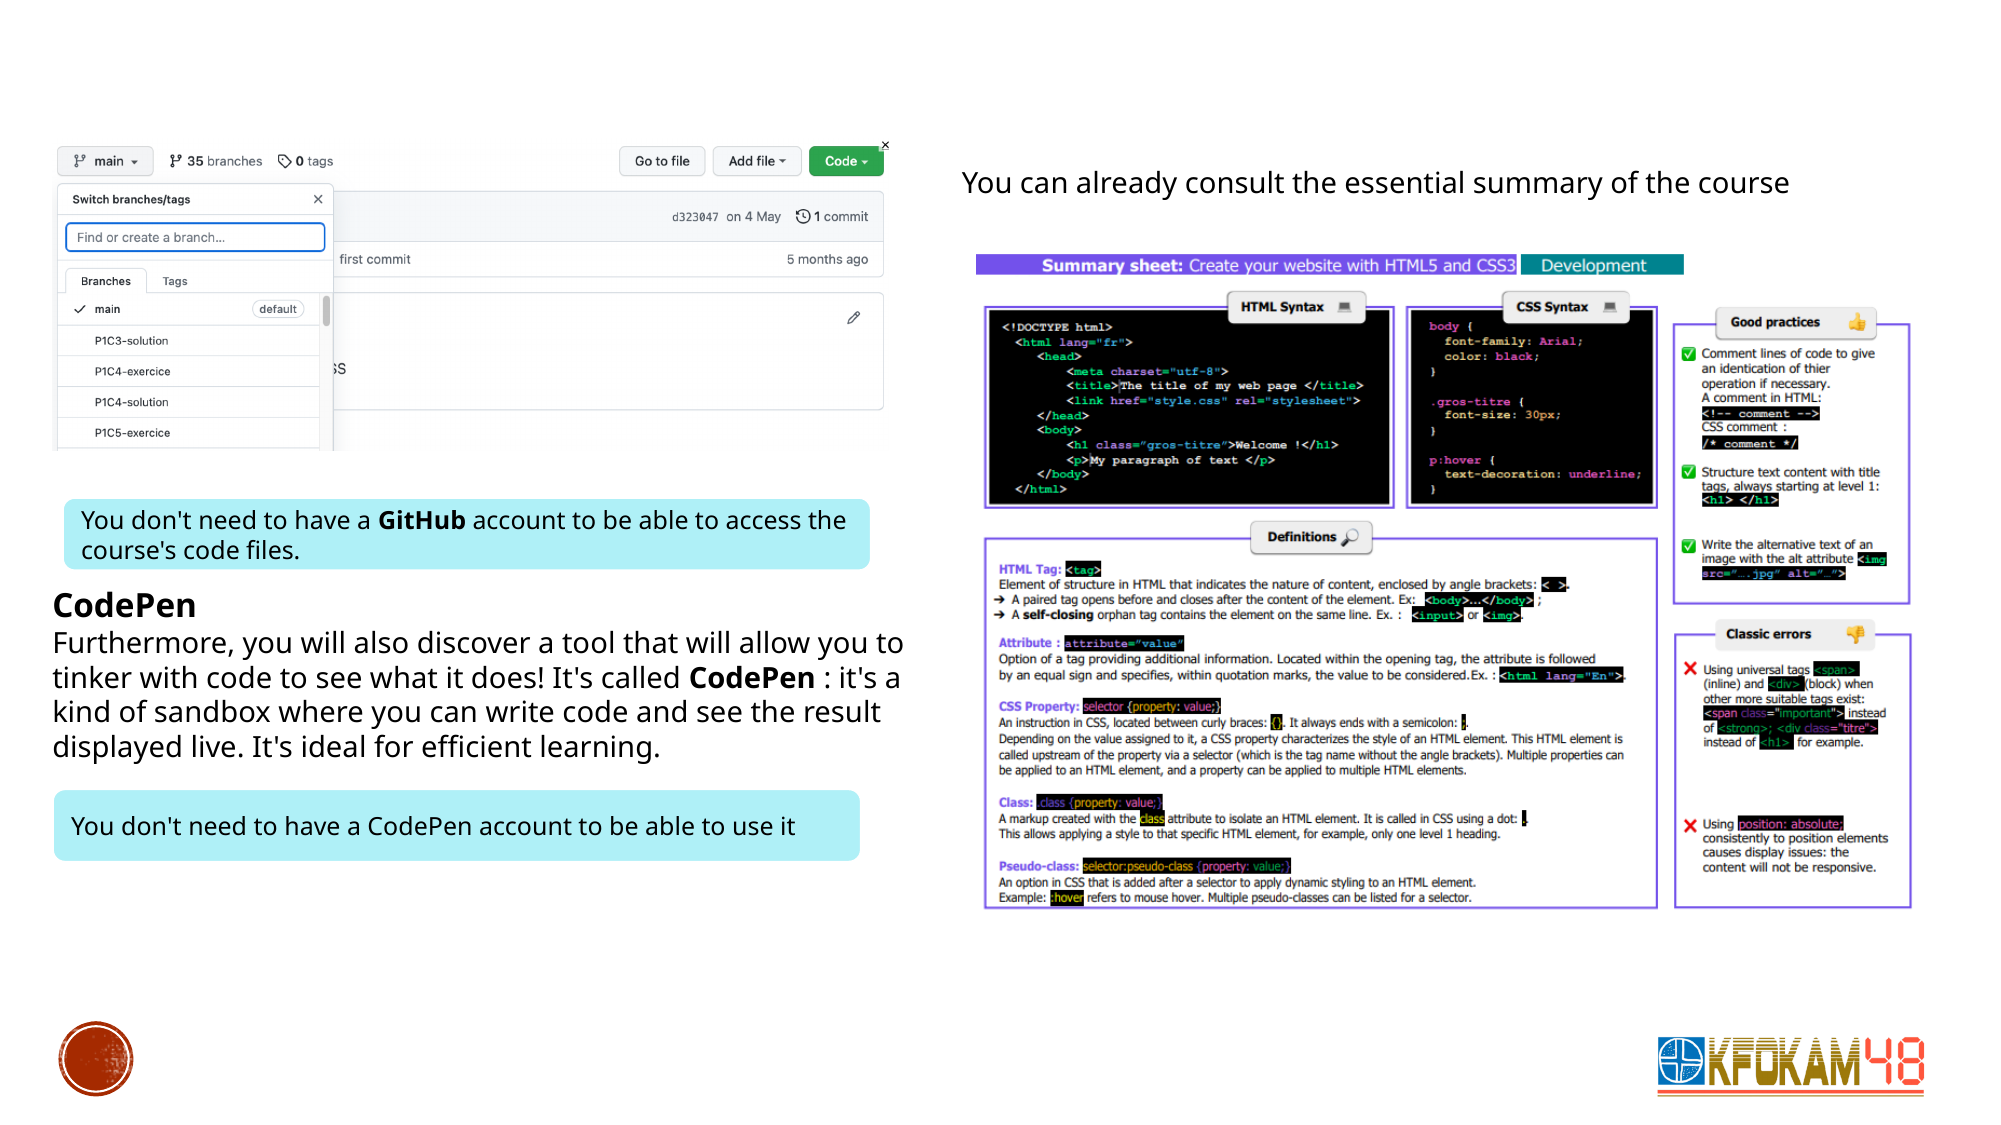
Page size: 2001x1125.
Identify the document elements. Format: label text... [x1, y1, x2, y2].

text_box You don't need to have a CodePen account to be able to use it [51, 788, 862, 863]
text_box You can already consult the essential summary of the course [947, 157, 1948, 208]
picture [1653, 1032, 1929, 1101]
text_box You don't need to have a GitHub account to be able to access the course's code files. [61, 496, 872, 572]
picture [976, 252, 1917, 917]
text_box CodePen Furthermore, you will also discover a tool that will allow you to tinker with code to see what it does! It's called CodePen : it's a kind of sandbox where you can write code and see the result displayed live. It's ideal for efficient learning. [37, 541, 938, 772]
picture [52, 138, 889, 451]
